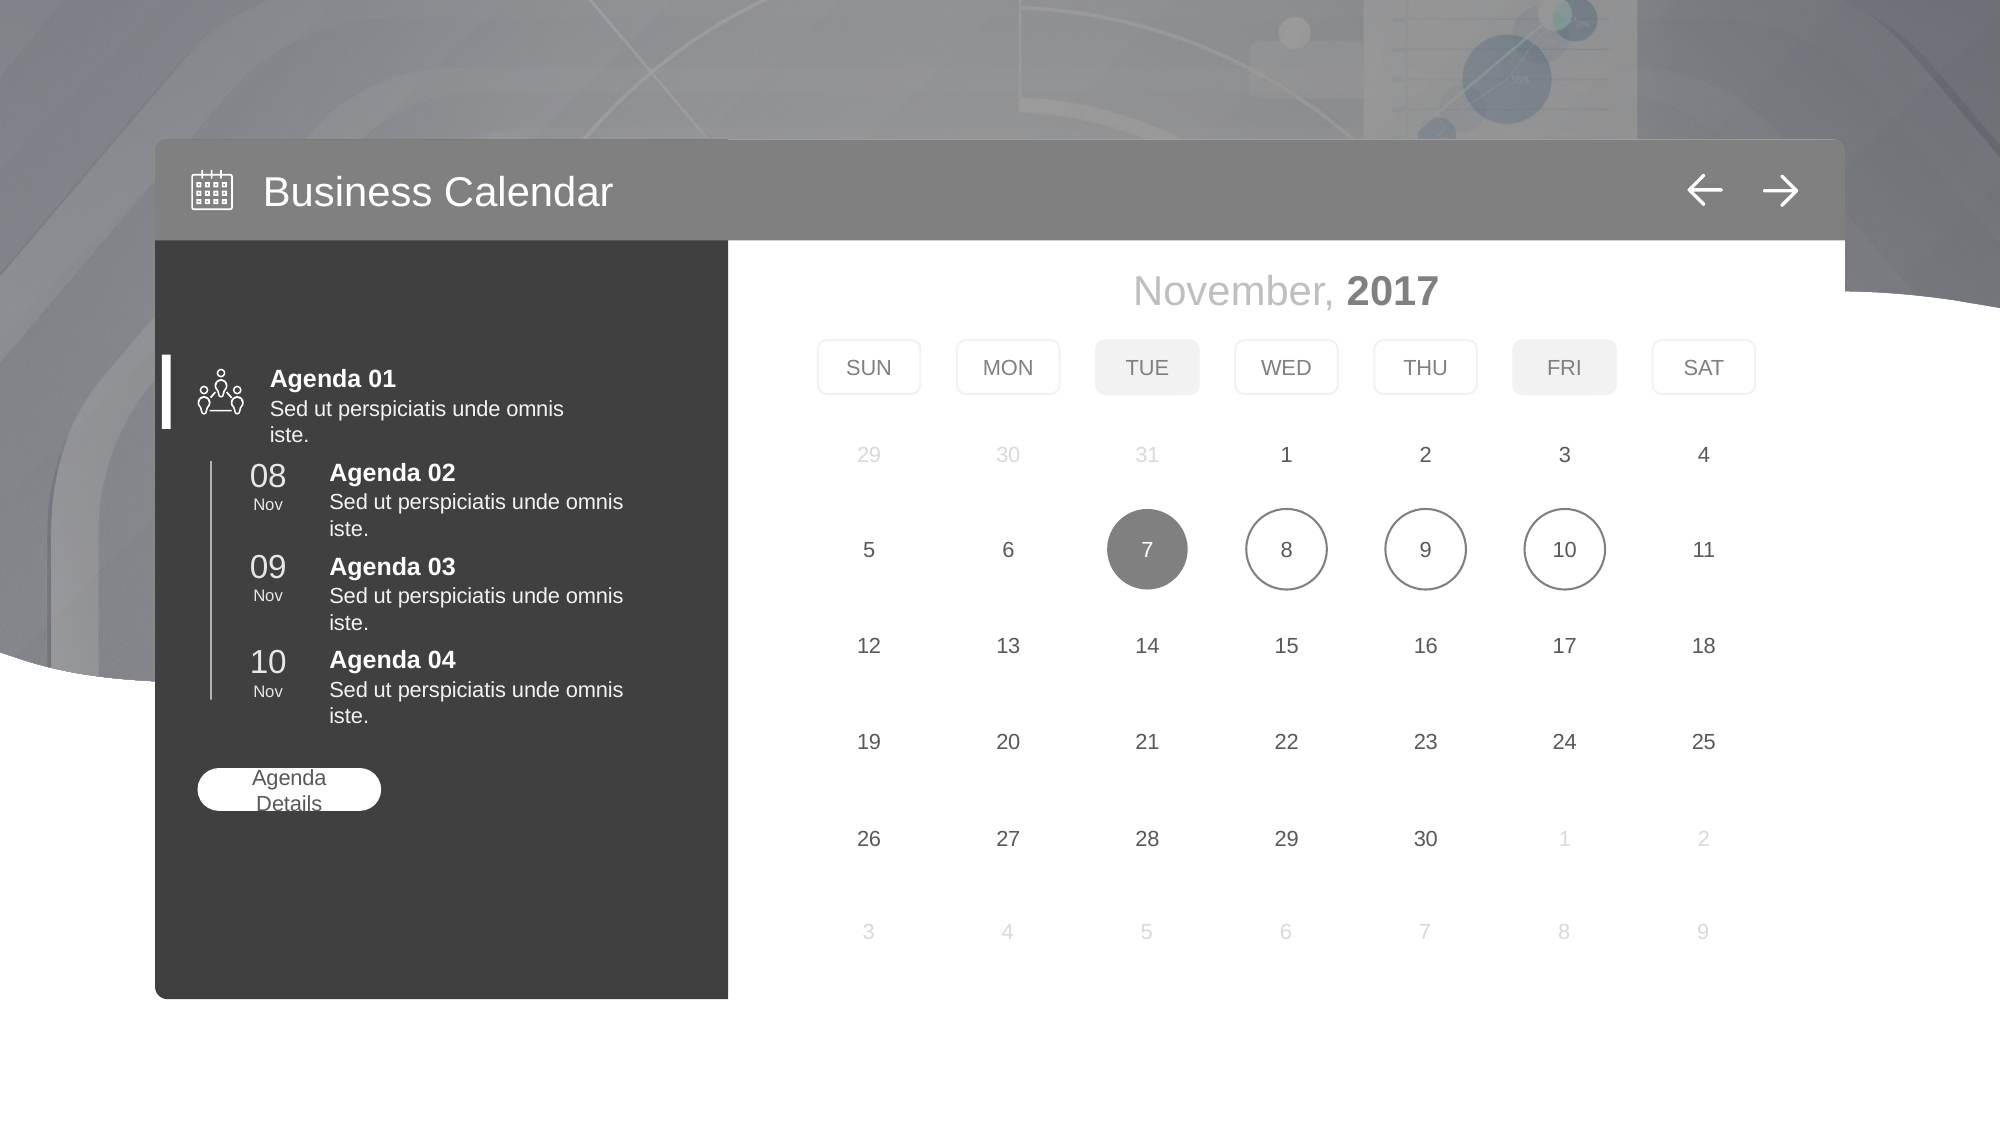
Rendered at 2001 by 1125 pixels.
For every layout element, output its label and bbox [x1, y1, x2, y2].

text_box [221, 538, 668, 633]
text_box [1688, 174, 1798, 206]
text_box [221, 633, 668, 737]
text_box [817, 340, 1756, 972]
text_box [221, 446, 668, 538]
picture [0, 0, 2000, 683]
text_box [191, 157, 687, 223]
text_box [155, 139, 1845, 1000]
text_box [197, 354, 608, 455]
